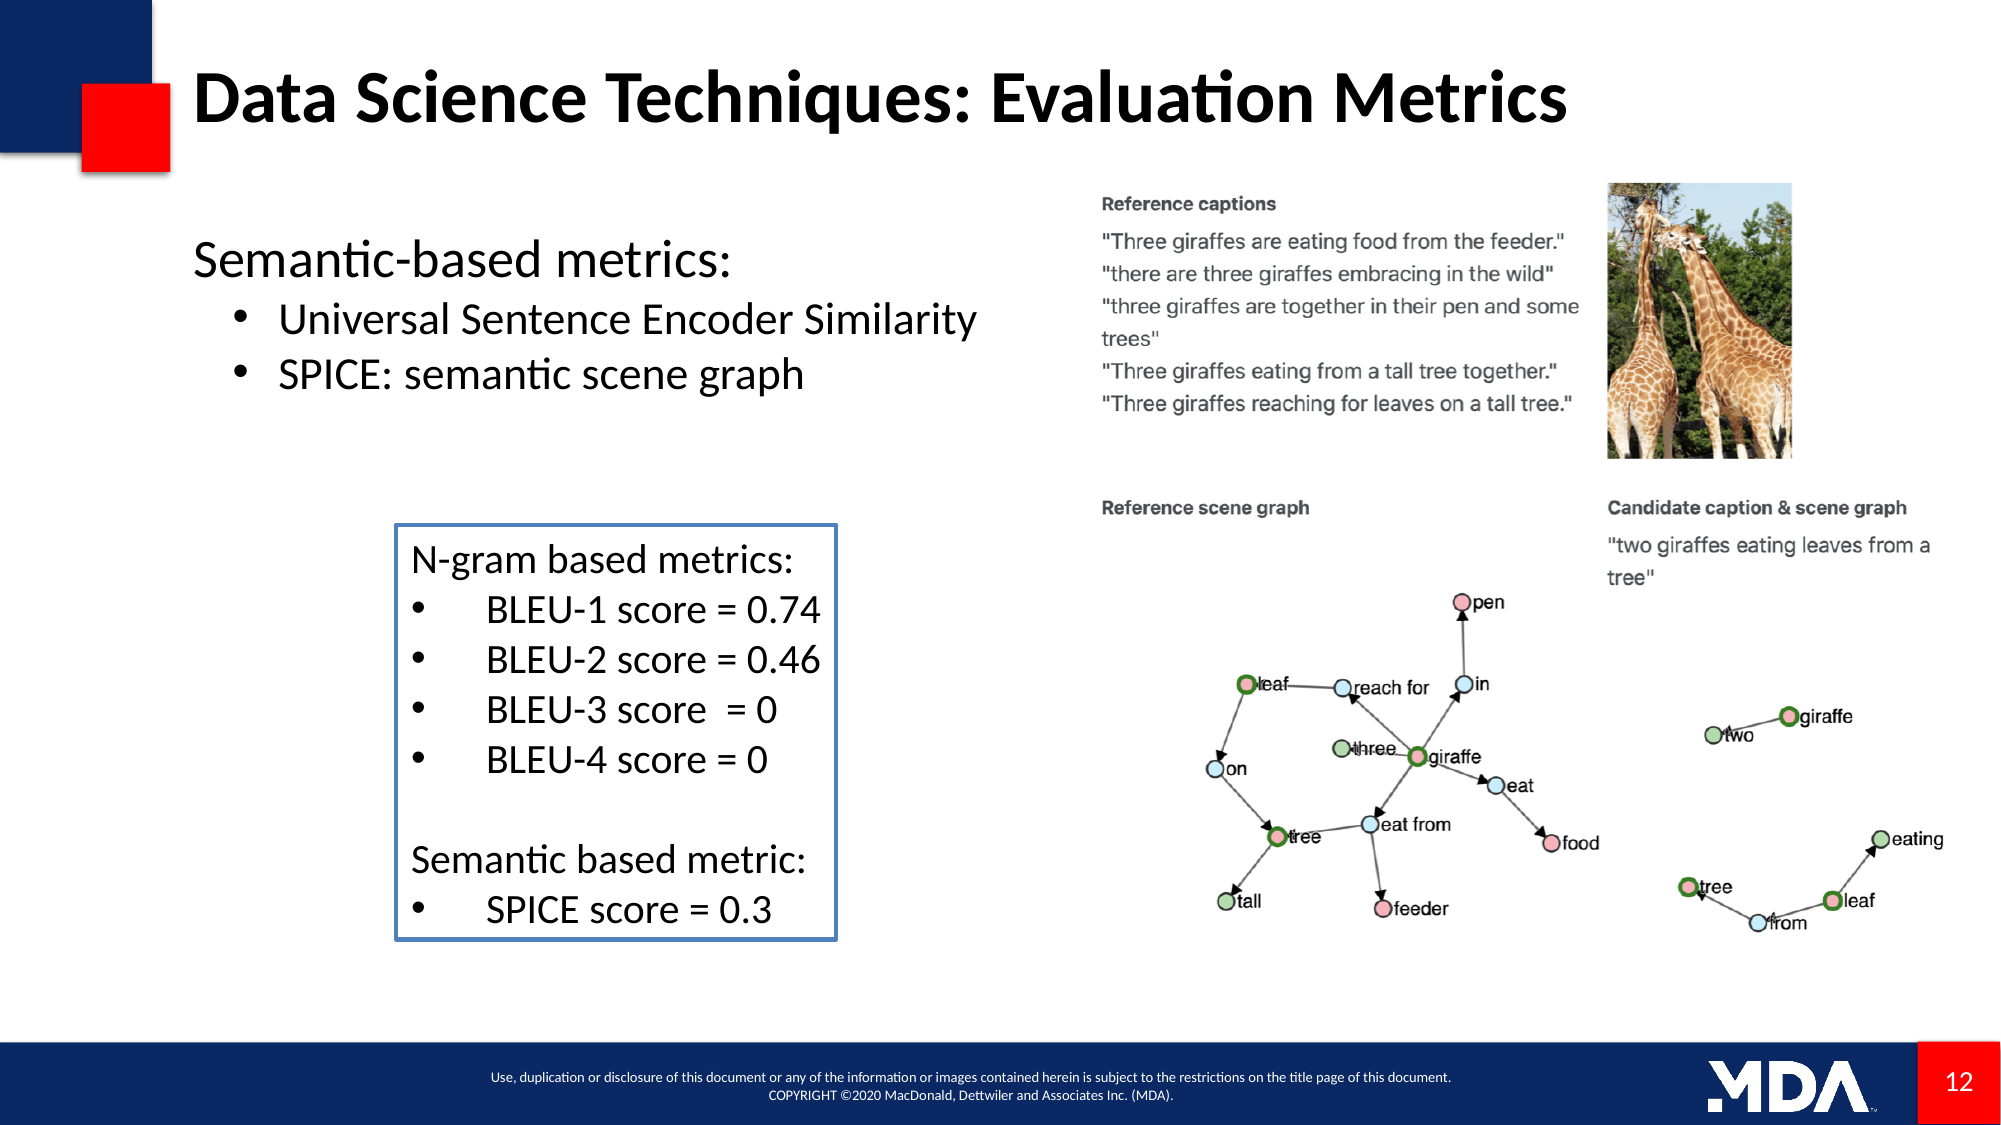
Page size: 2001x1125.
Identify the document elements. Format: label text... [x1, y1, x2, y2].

title Data Science Techniques: Evaluation Metrics [178, 39, 1822, 158]
text_box Semantic-based metrics: Universal Sentence Encoder Similarity SPICE: semantic scene graph [178, 215, 1067, 406]
slide_number 12 [1918, 1054, 2000, 1115]
text_box N-gram based metrics: BLEU-1 score = 0.74 BLEU-2 score = 0.46 BLEU-3 score = 0 BLEU-4 score = 0 Semantic based metric: SPICE score = 0.3 [394, 523, 838, 942]
footer Use, duplication or disclosure of this document or any of the information or images contained herein is subject to the restrictions on the title page of this document. COPYRIGHT ©2020 MacDonald, Dettwiler and Associates Inc. (MDA). [241, 1050, 1705, 1111]
picture [1072, 156, 1998, 972]
picture [1708, 1061, 1877, 1112]
